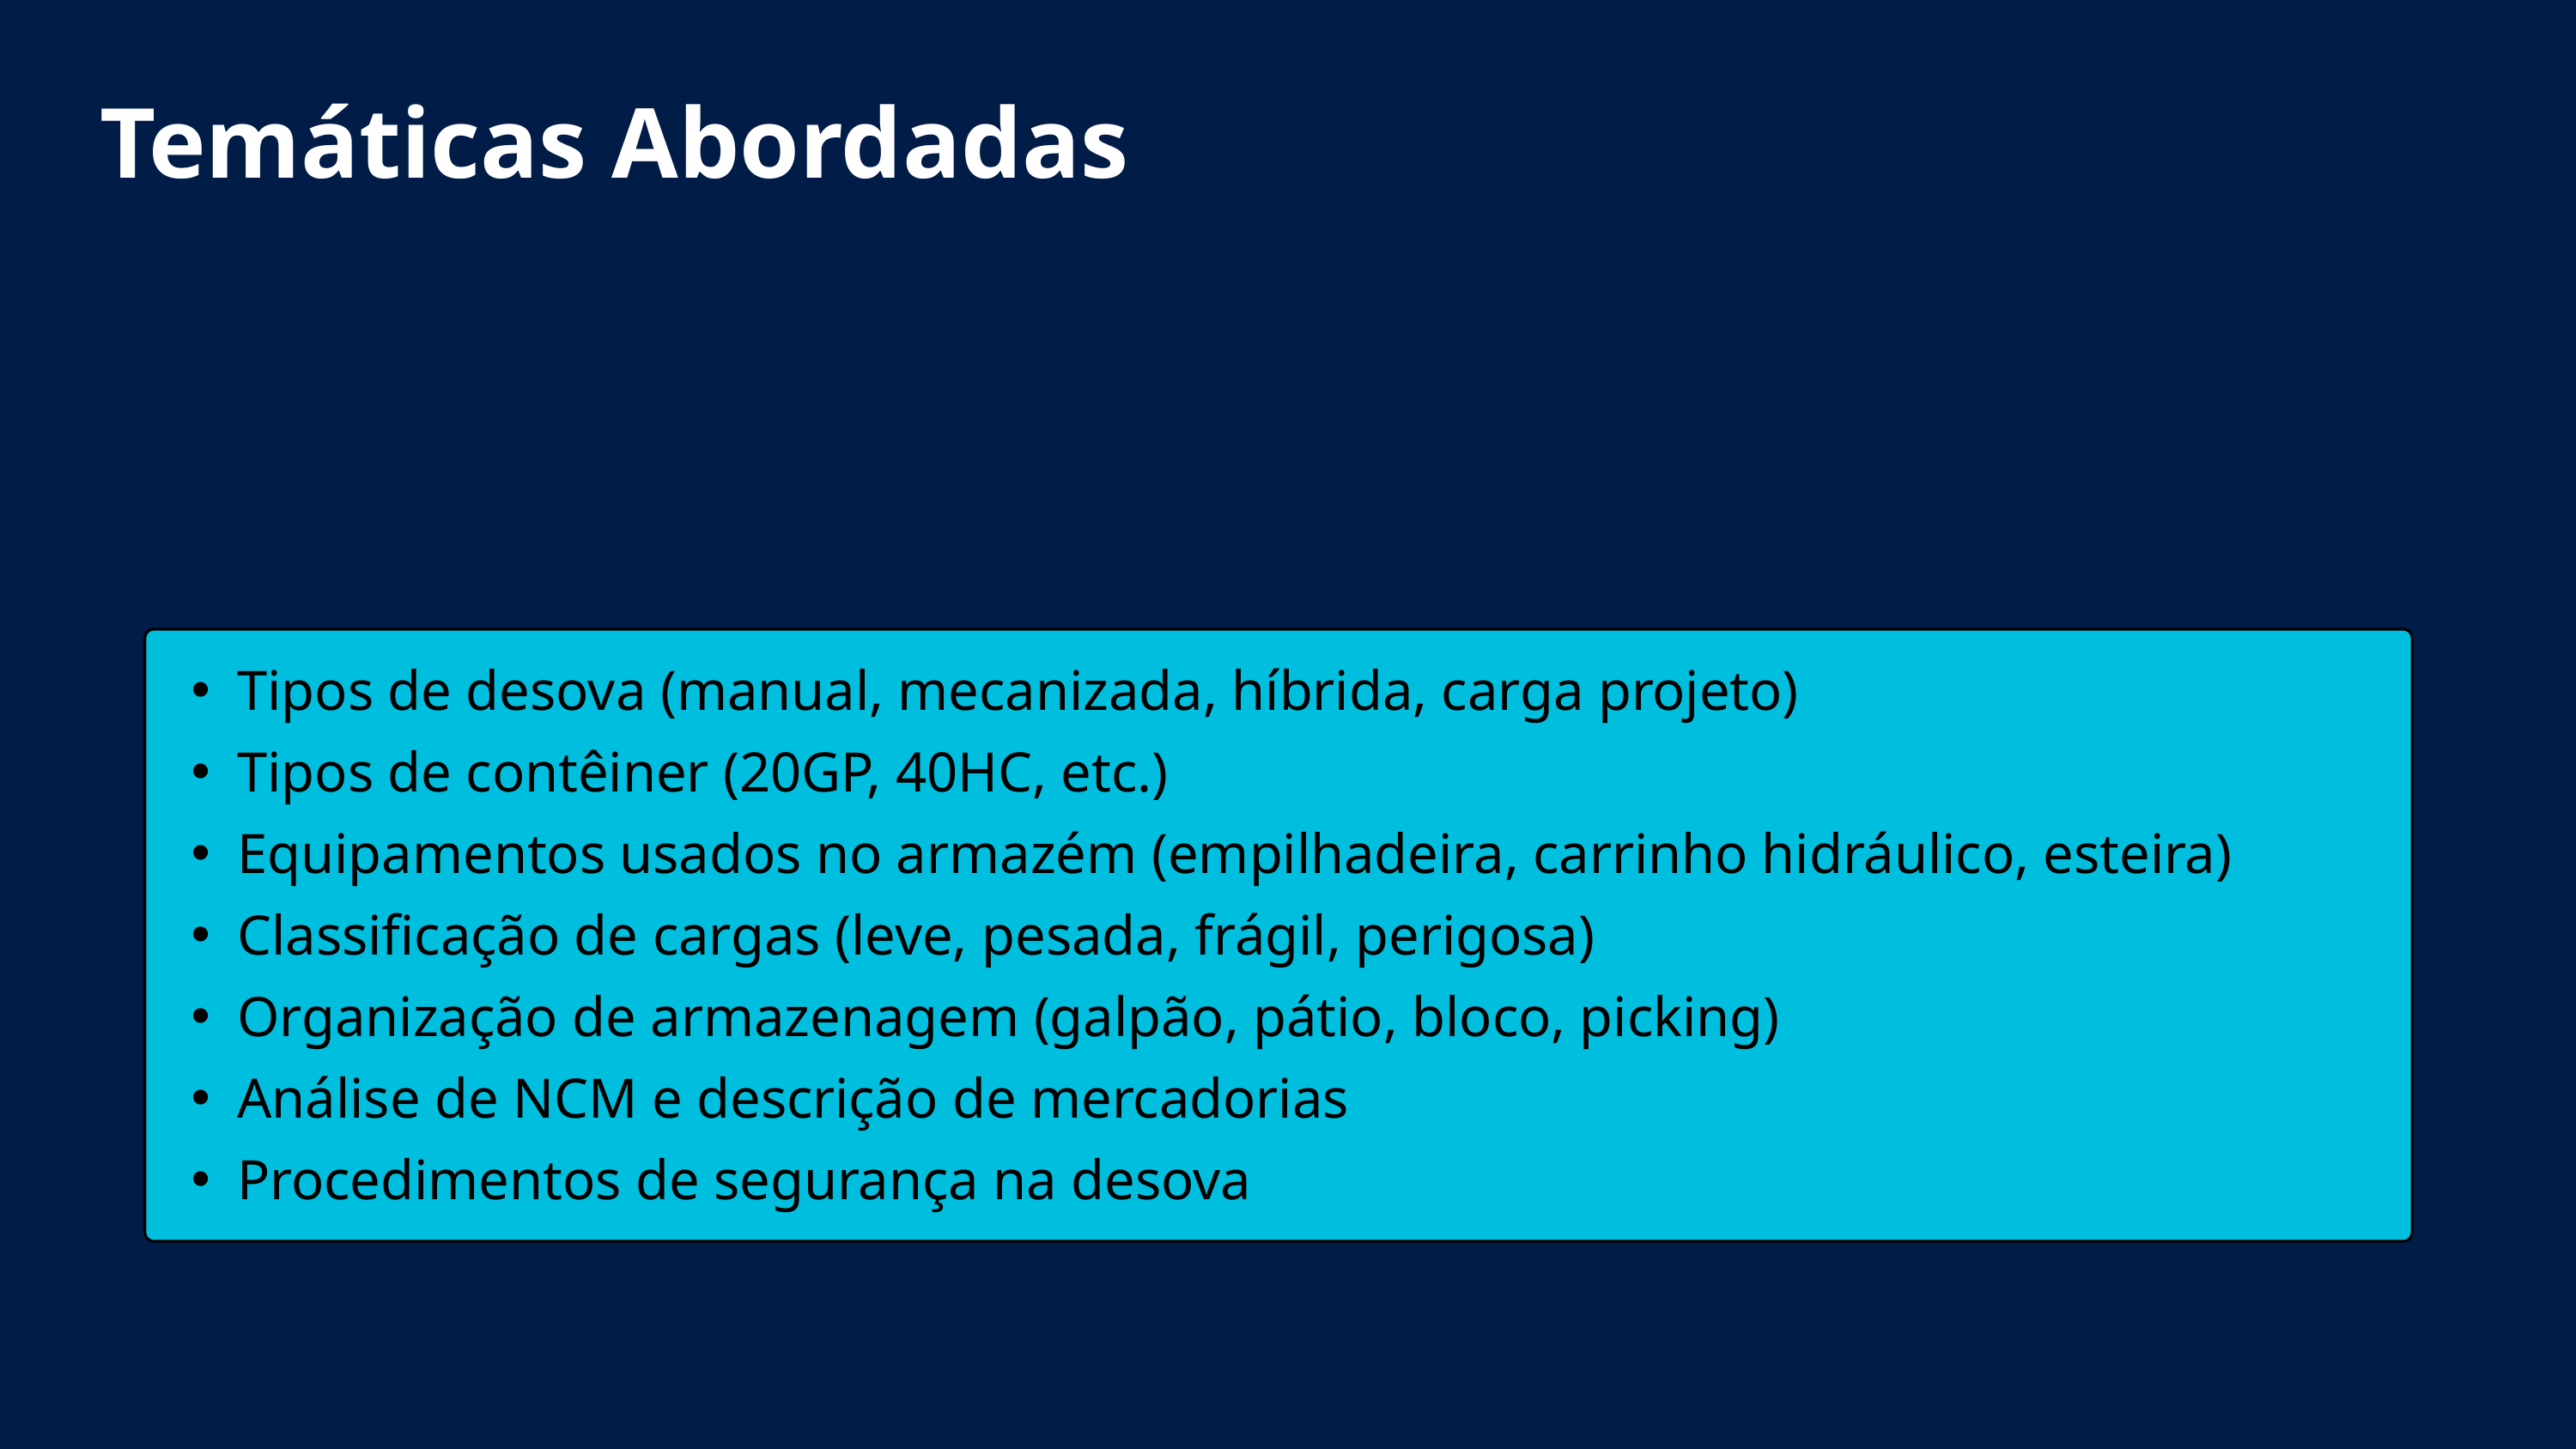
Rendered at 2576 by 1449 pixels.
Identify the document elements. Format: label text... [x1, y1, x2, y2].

text_box Temáticas Abordadas [77, 100, 1151, 198]
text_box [144, 628, 2413, 1242]
text_box Tipos de desova (manual, mecanizada, híbrida, carga projeto) Tipos de contêiner (20GP, 40HC, etc.) Equipamentos usados no armazém (empilhadeira, carrinho hidráulico, esteira) Classificação de cargas (leve, pesada, frágil, perigosa) Organização de armazenagem (galpão, pátio, bloco, picking) Análise de NCM e descrição de mercadorias Procedimentos de segurança na desova [144, 640, 2518, 1293]
